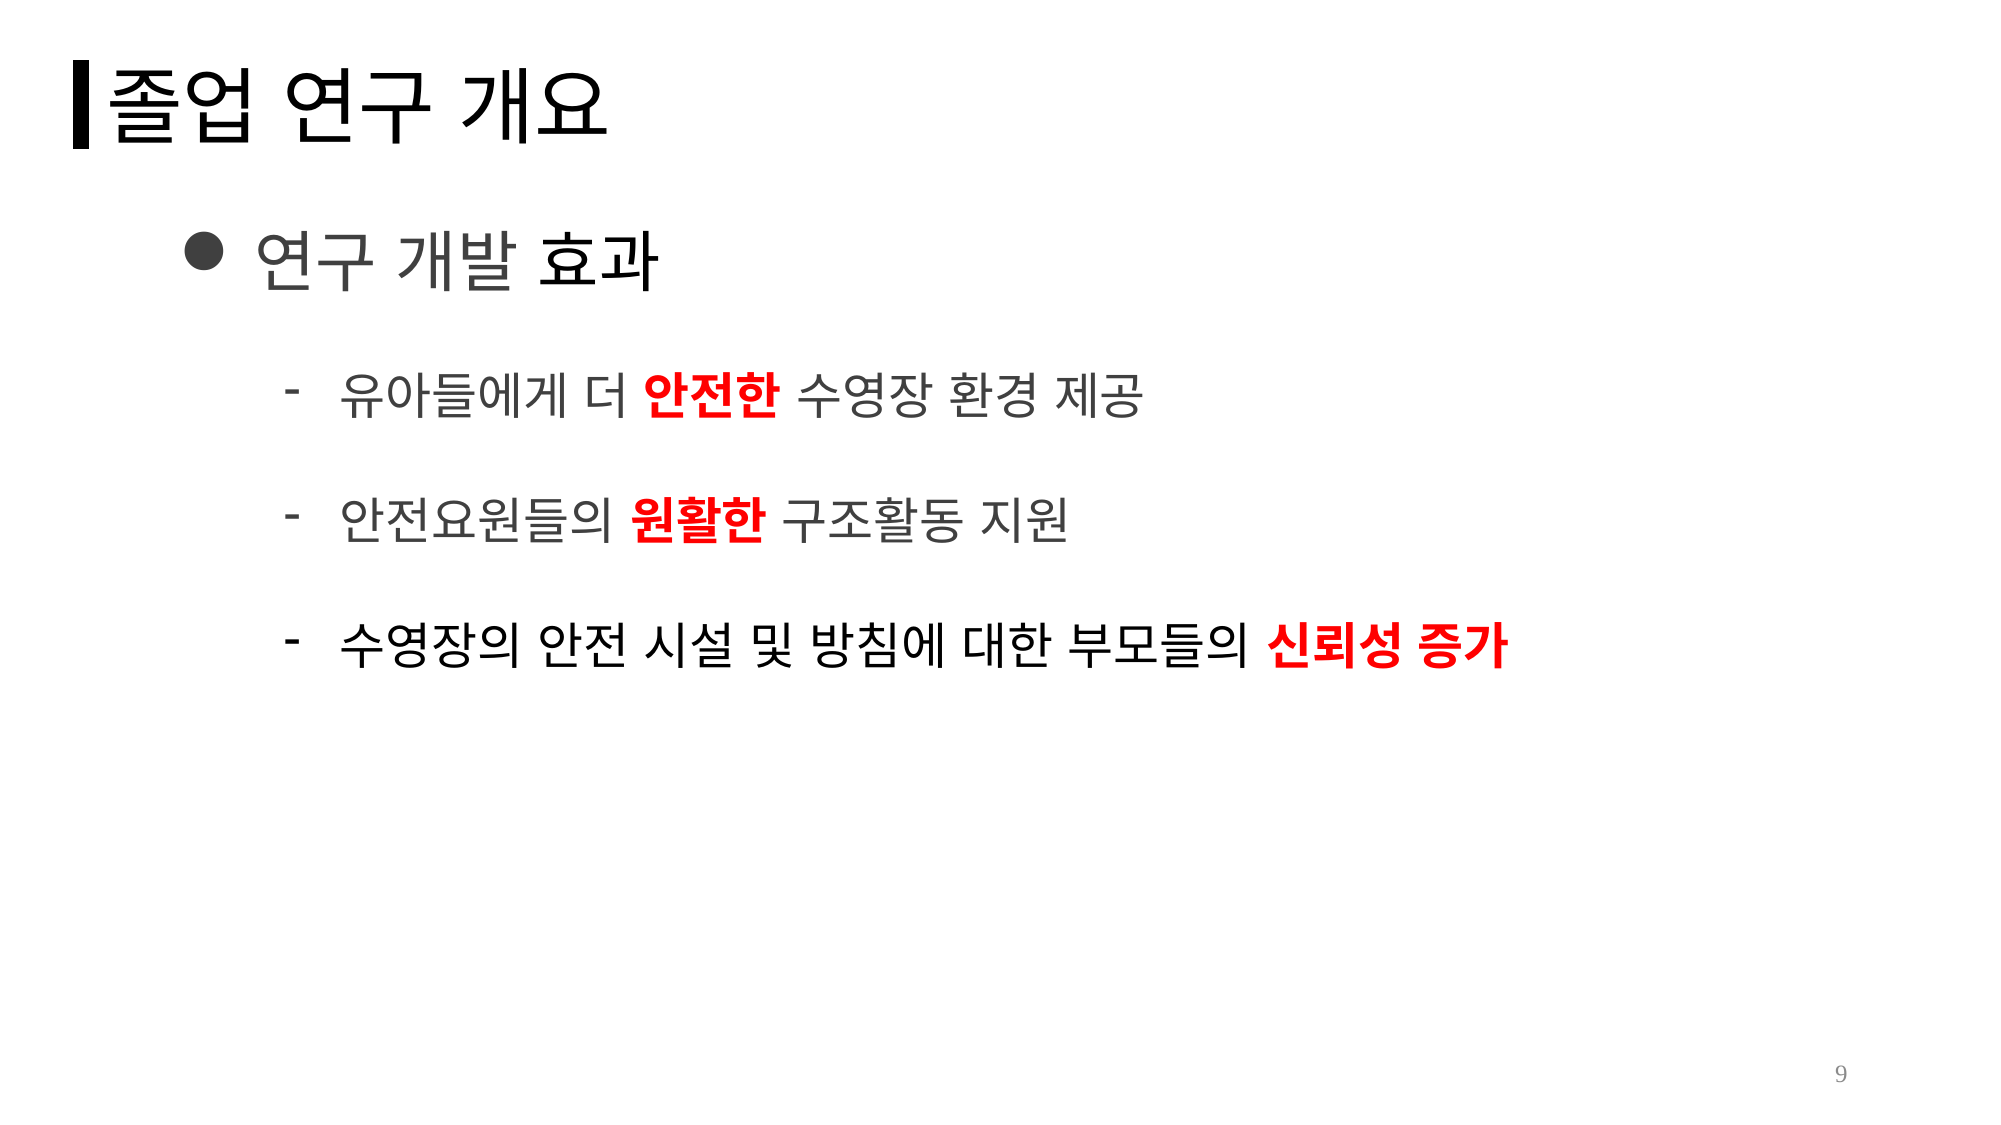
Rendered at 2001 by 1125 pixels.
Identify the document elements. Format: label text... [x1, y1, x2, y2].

slide_number 9 [1412, 1042, 1863, 1103]
text_box 유아들에게 더 안전한 수영장 환경 제공 [268, 357, 1731, 432]
text_box 수영장의 안전 시설 및 방침에 대한 부모들의 신뢰성 증가 [268, 607, 1731, 682]
text_box 졸업 연구 개요 [91, 46, 690, 162]
text_box 연구 개발 효과 [164, 212, 1000, 307]
text_box 안전요원들의 원활한 구조활동 지원 [268, 482, 1731, 557]
text_box [73, 60, 89, 149]
